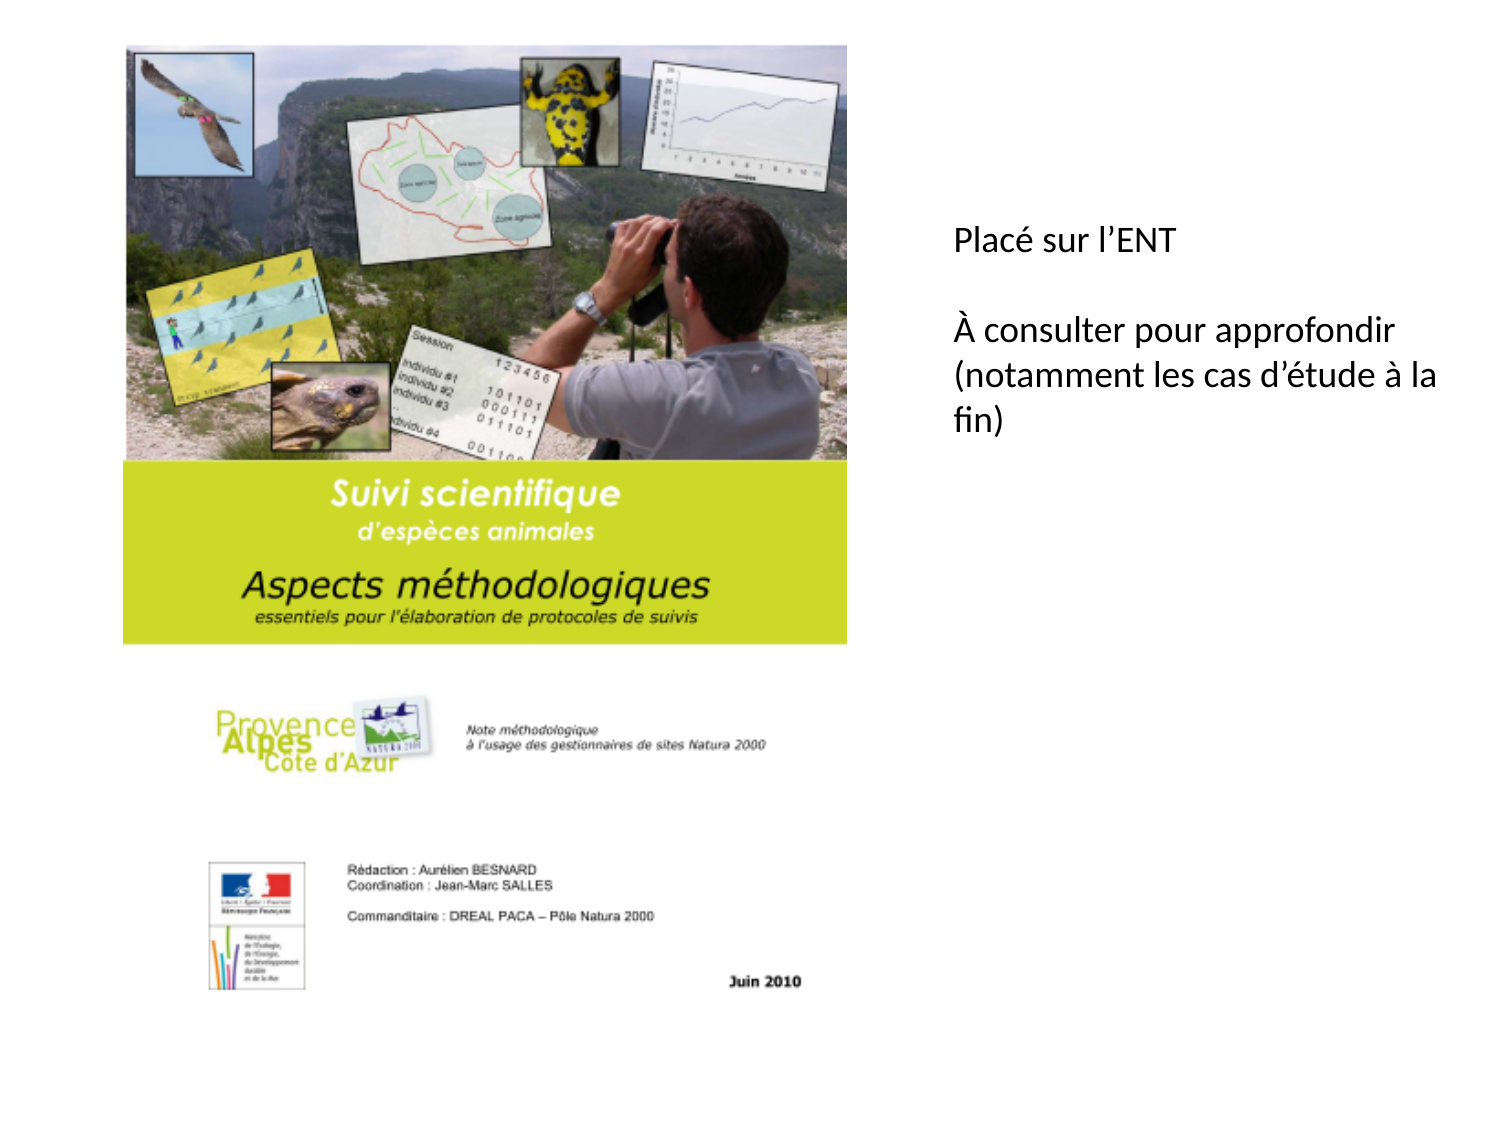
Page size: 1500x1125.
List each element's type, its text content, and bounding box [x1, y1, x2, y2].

text_box Placé sur l’ENT À consulter pour approfondir (notamment les cas d’étude à la fin) [938, 208, 1471, 448]
picture [123, 42, 847, 1067]
